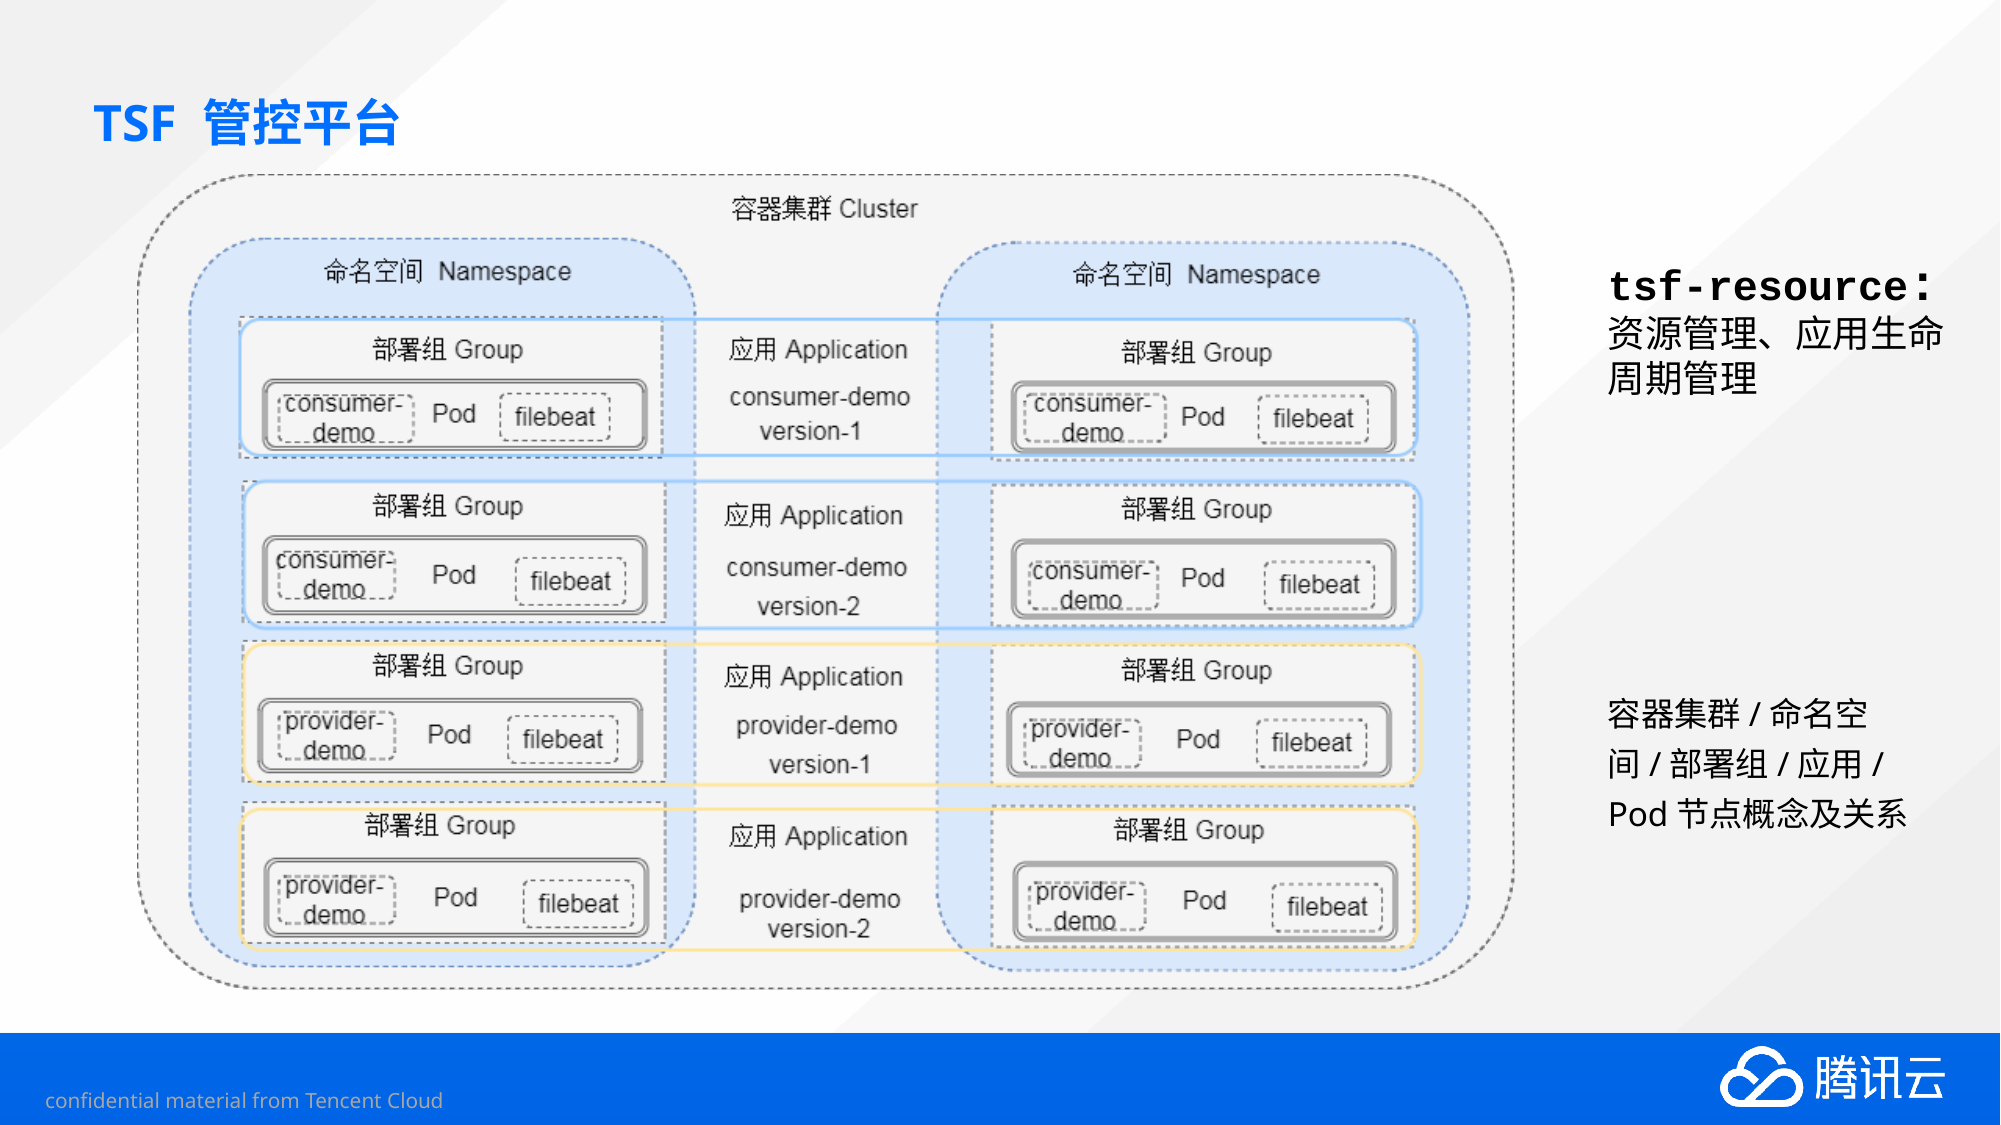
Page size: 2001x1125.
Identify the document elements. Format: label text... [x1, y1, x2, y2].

picture [0, 0, 2000, 1033]
text_box tsf-resource: 资源管理、应用生命周期管理 [1593, 242, 1980, 453]
text_box 容器集群/命名空间/部署组/应用/Pod节点概念及关系 [1593, 675, 1944, 840]
title TSF 管控平台 [78, 78, 1804, 172]
picture [1720, 1046, 1945, 1107]
